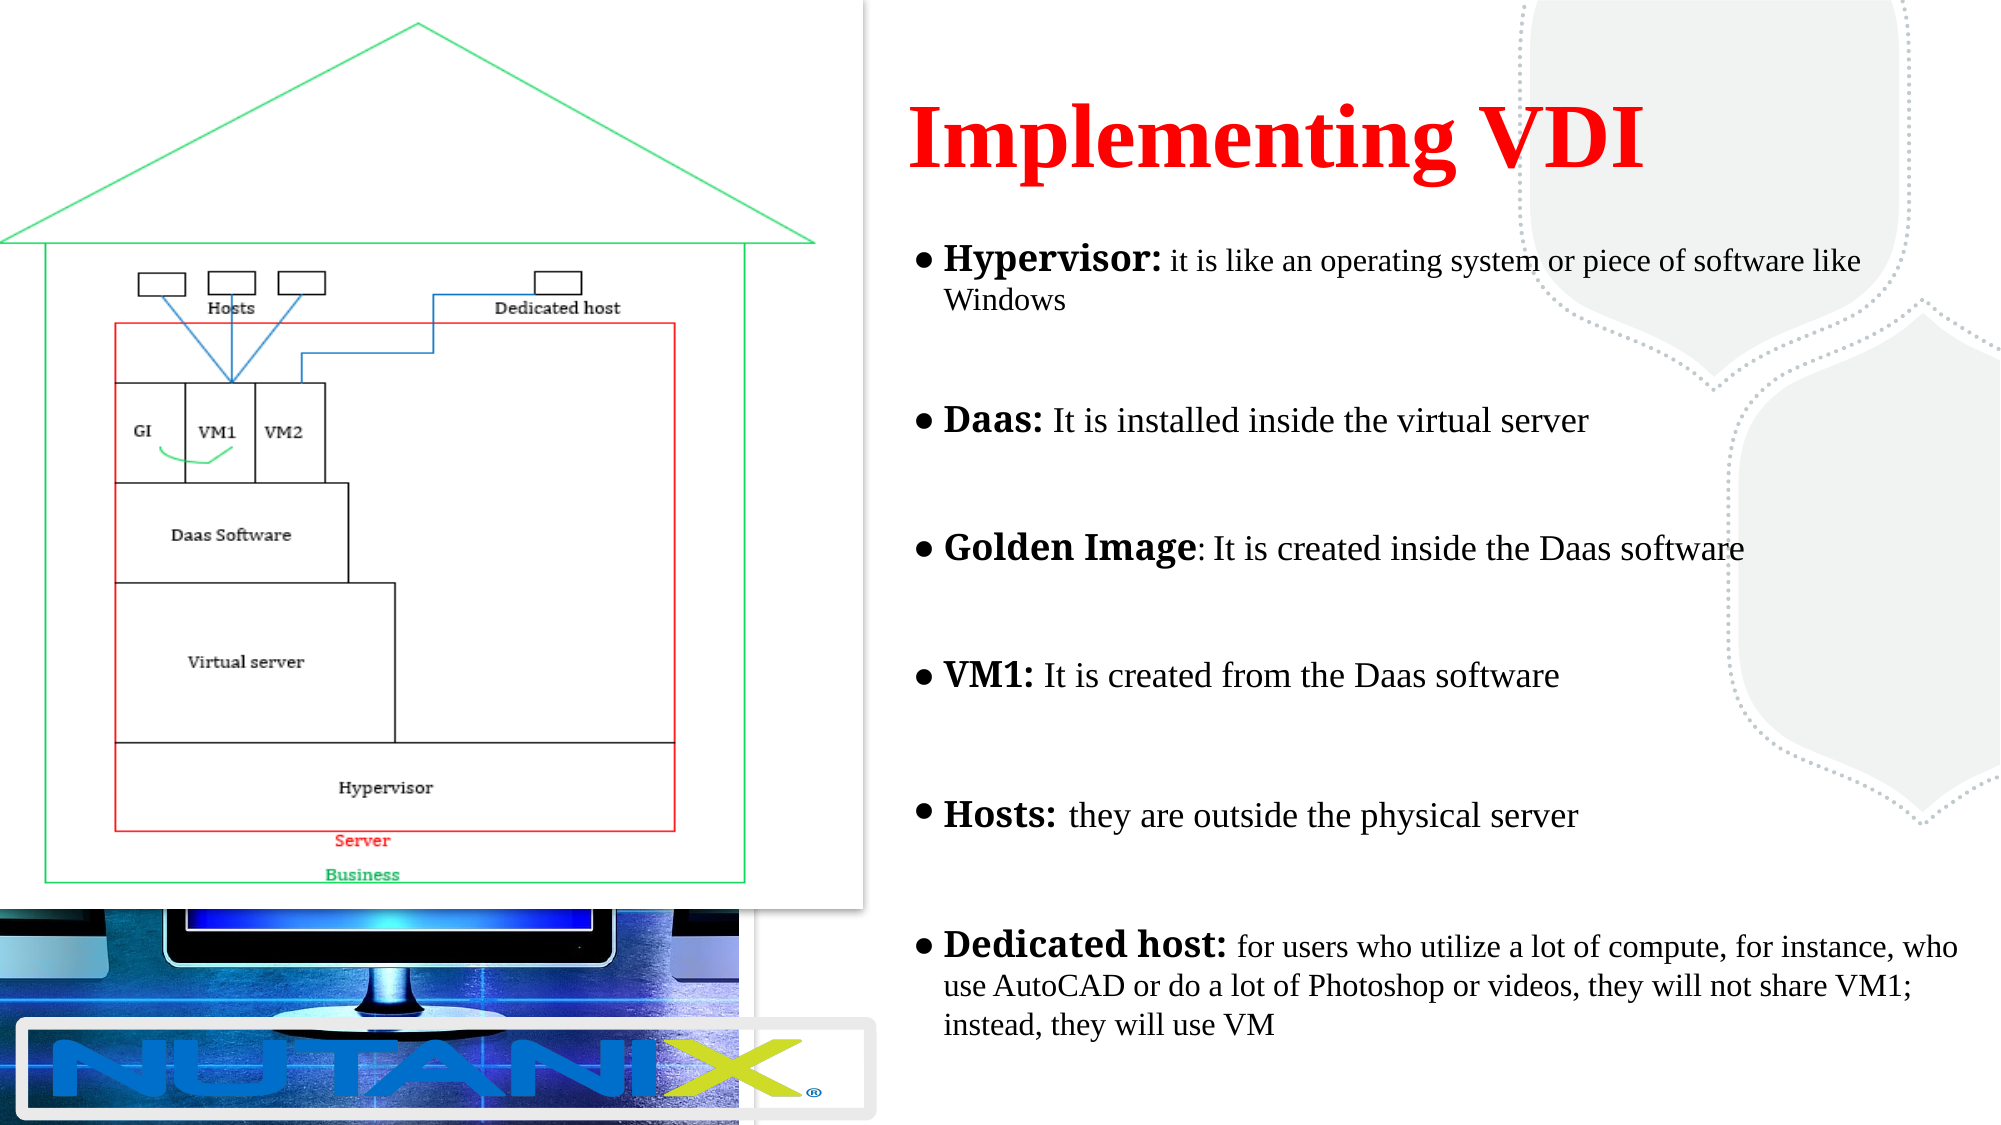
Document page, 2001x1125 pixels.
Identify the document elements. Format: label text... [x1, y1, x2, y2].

picture [0, 0, 871, 1125]
title Implementing VDI [892, 52, 1669, 194]
list Hypervisor: it is like an operating system or piece of software like Windows Daas: It is installed inside the virtual server Golden Image: It is created inside the Daas software VM1: It is created from the Daas software Hosts: they are outside the physical server Dedicated host: for users who utilize a lot of compute, for instance, who use AutoCAD or do a lot of Photoshop or videos, they will not share VM1; instead, they will use VM [892, 227, 1978, 1052]
